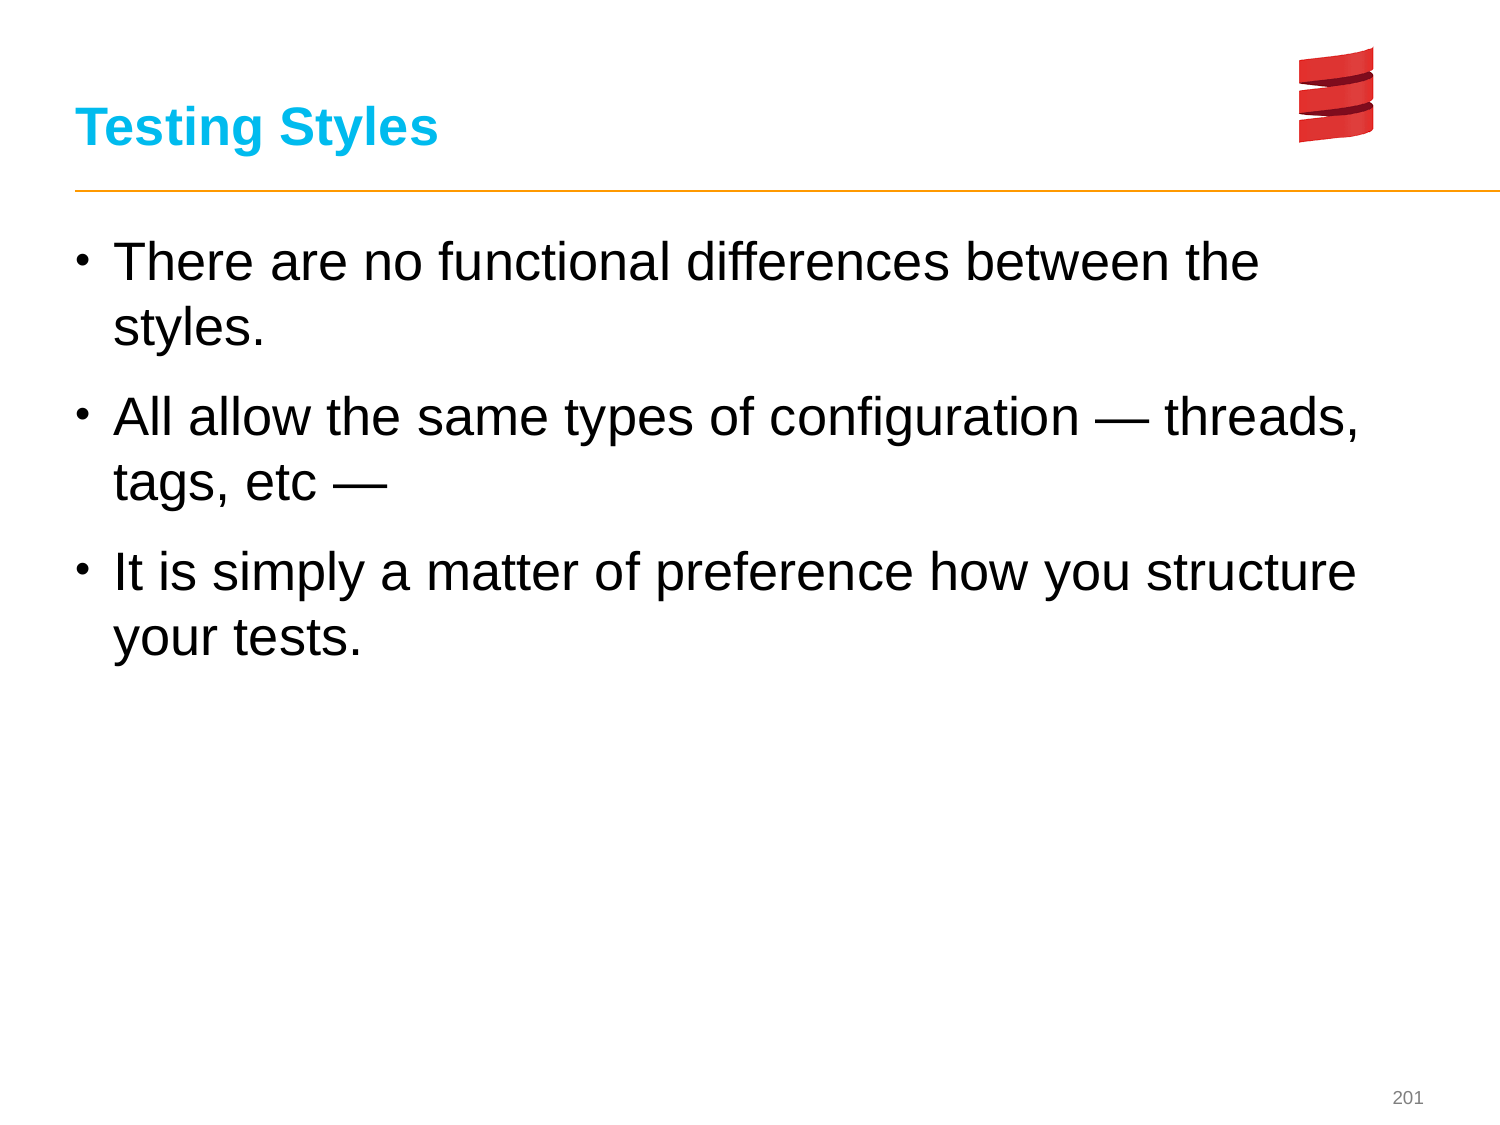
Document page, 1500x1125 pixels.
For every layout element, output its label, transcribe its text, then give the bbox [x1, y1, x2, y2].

title Testing Styles [75, 27, 1422, 157]
list There are no functional differences between the styles. All allow the same types of configuration — threads, tags, etc — It is simply a matter of preference how you structure your tests. [75, 226, 1425, 1018]
